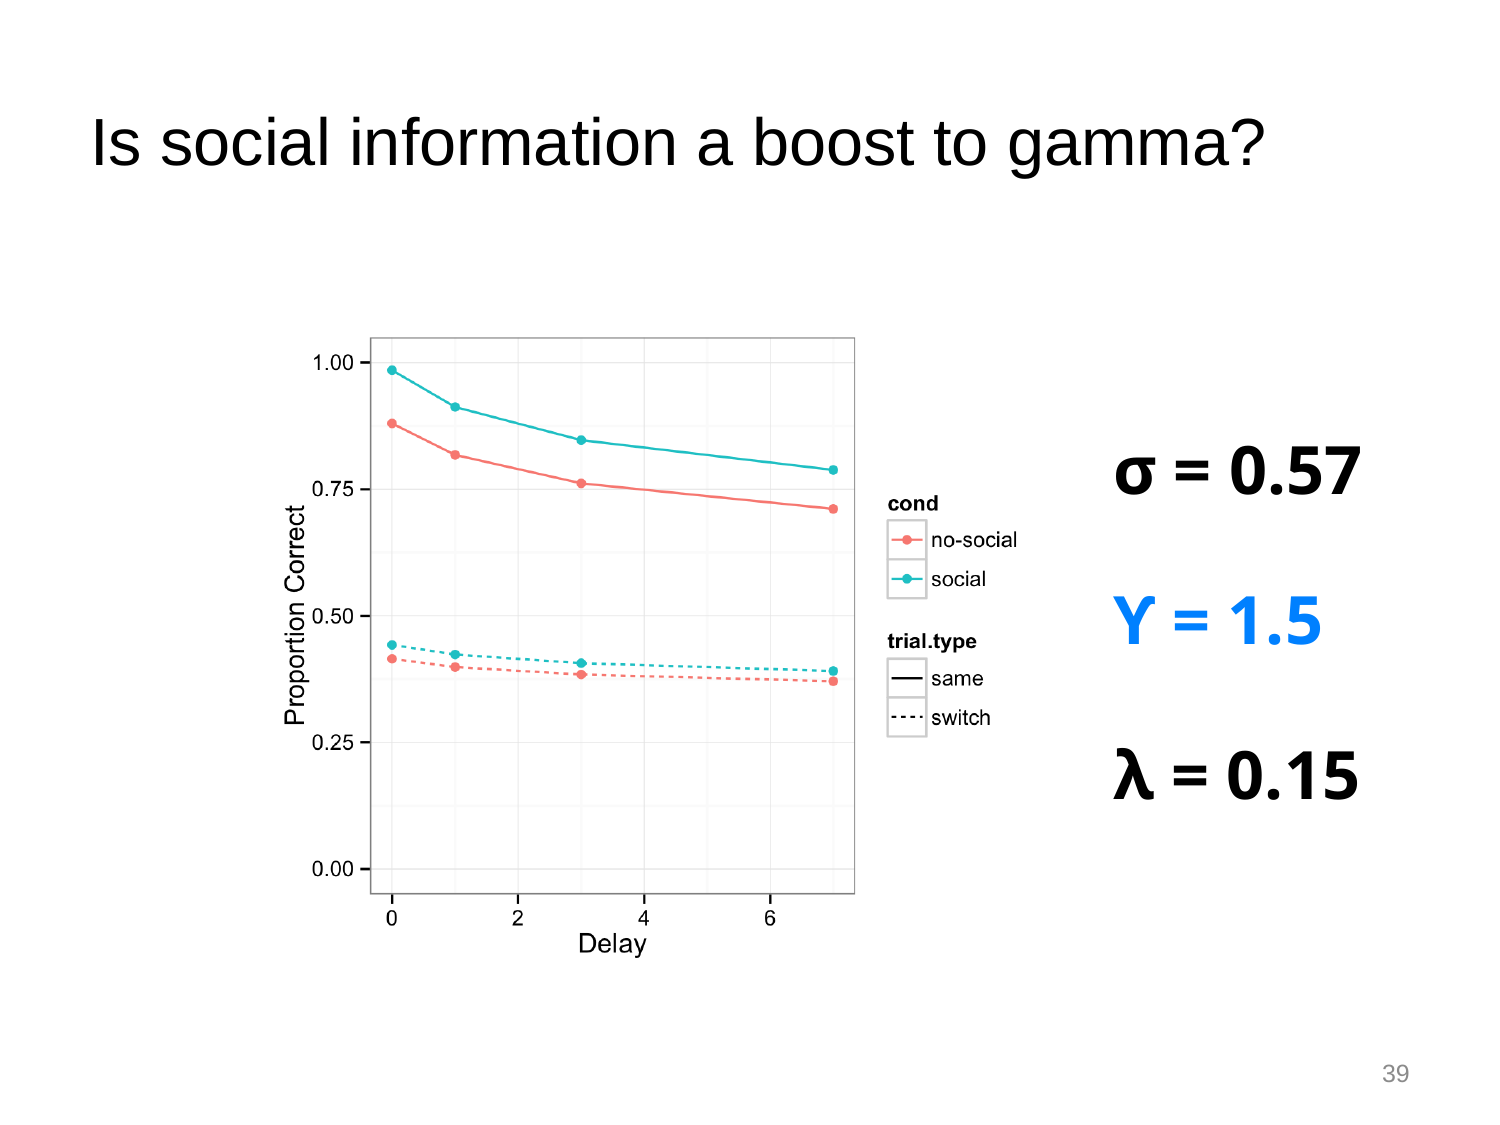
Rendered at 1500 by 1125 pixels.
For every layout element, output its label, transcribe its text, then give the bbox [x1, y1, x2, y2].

title Is social information a boost to gamma? [75, 45, 1425, 233]
slide_number 39 [1074, 1042, 1425, 1103]
text_box σ = 0.57 [1098, 420, 1425, 515]
picture [269, 316, 1049, 970]
text_box ϒ = 1.5 [1098, 570, 1394, 665]
text_box λ = 0.15 [1098, 725, 1425, 820]
